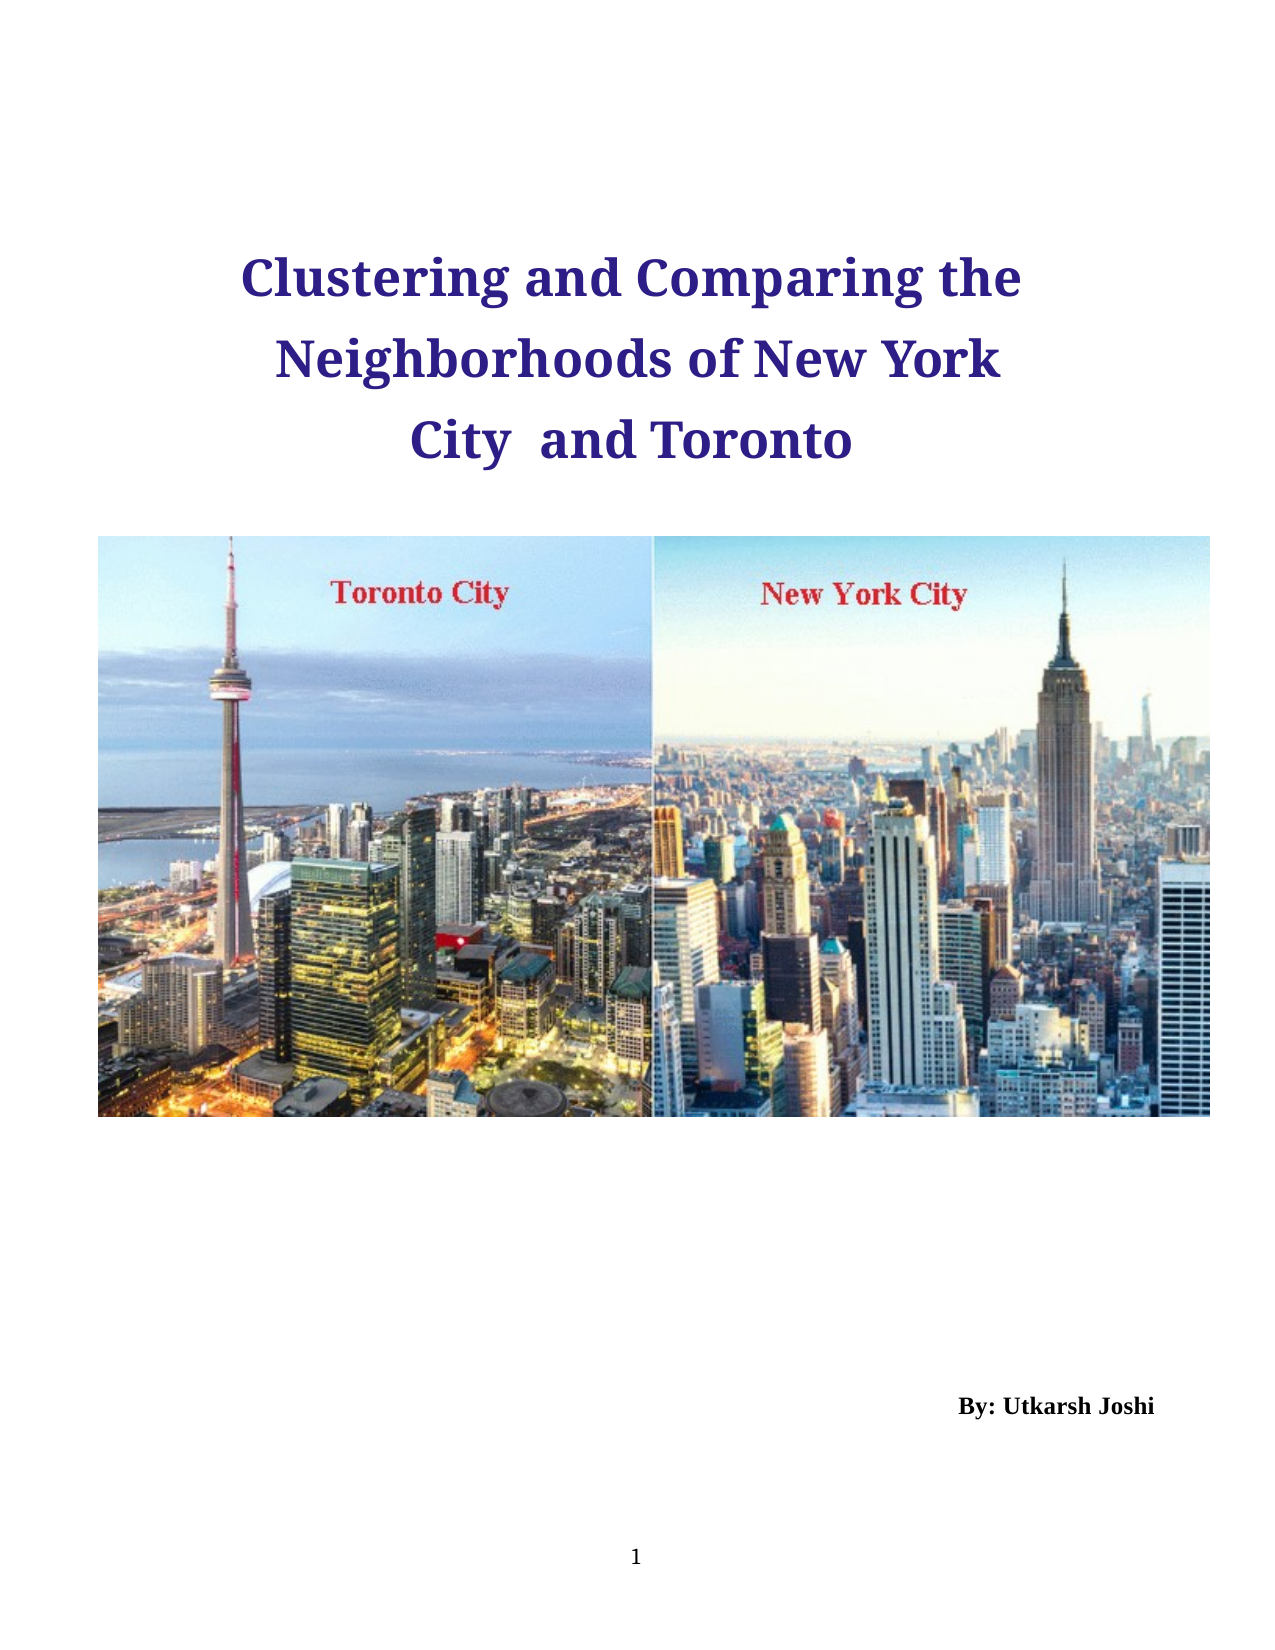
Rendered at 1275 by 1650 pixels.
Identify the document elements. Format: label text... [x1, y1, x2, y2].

text_box By: Utkarsh Joshi [956, 1386, 1158, 1420]
title Clustering and Comparing the Neighborhoods of New York City and Toronto [232, 224, 1031, 502]
picture [98, 536, 1211, 1117]
text_box 1 [625, 1541, 652, 1569]
